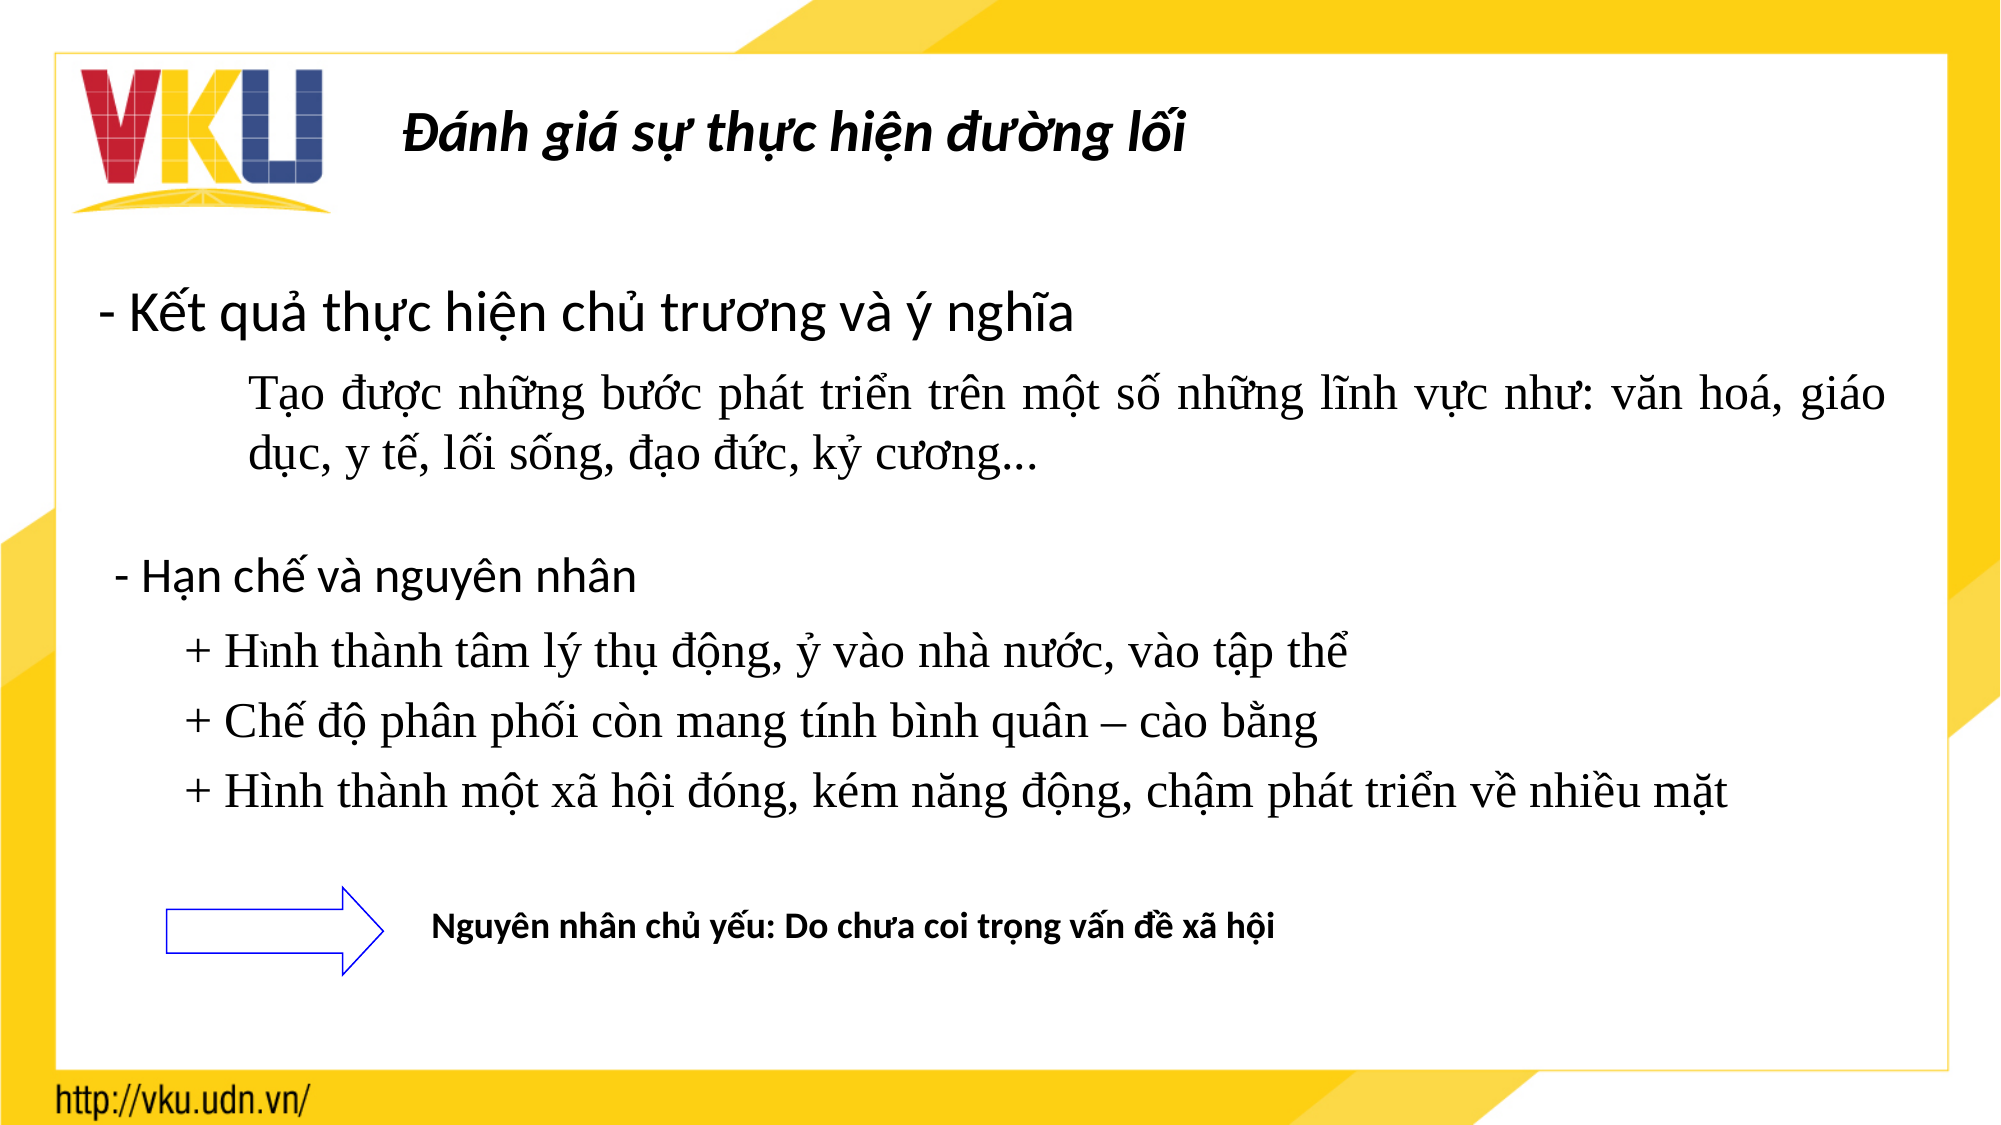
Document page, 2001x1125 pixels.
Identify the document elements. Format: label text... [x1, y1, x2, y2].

text_box + Hình thành tâm lý thụ động, ỷ vào nhà nước, vào tập thể + Chế độ phân phối còn mang tính bình quân – cào bằng + Hình thành một xã hội đóng, kém năng động, chậm phát triển về nhiều mặt [169, 610, 1903, 826]
text_box - Hạn chế và nguyên nhân [99, 535, 1217, 611]
picture [0, 0, 2001, 1125]
text_box - Kết quả thực hiện chủ trương và ý nghĩa [83, 265, 1700, 351]
text_box Tạo được những bước phát triển trên một số những lĩnh vực như: văn hoá, giáo dục, y tế, lối sống, đạo đức, kỷ cương... [233, 351, 1903, 487]
text_box Đánh giá sự thực hiện đường lối [359, 86, 1777, 171]
text_box Nguyên nhân chủ yếu: Do chưa coi trọng vấn đề xã hội [416, 893, 1920, 954]
text_box [166, 887, 384, 975]
